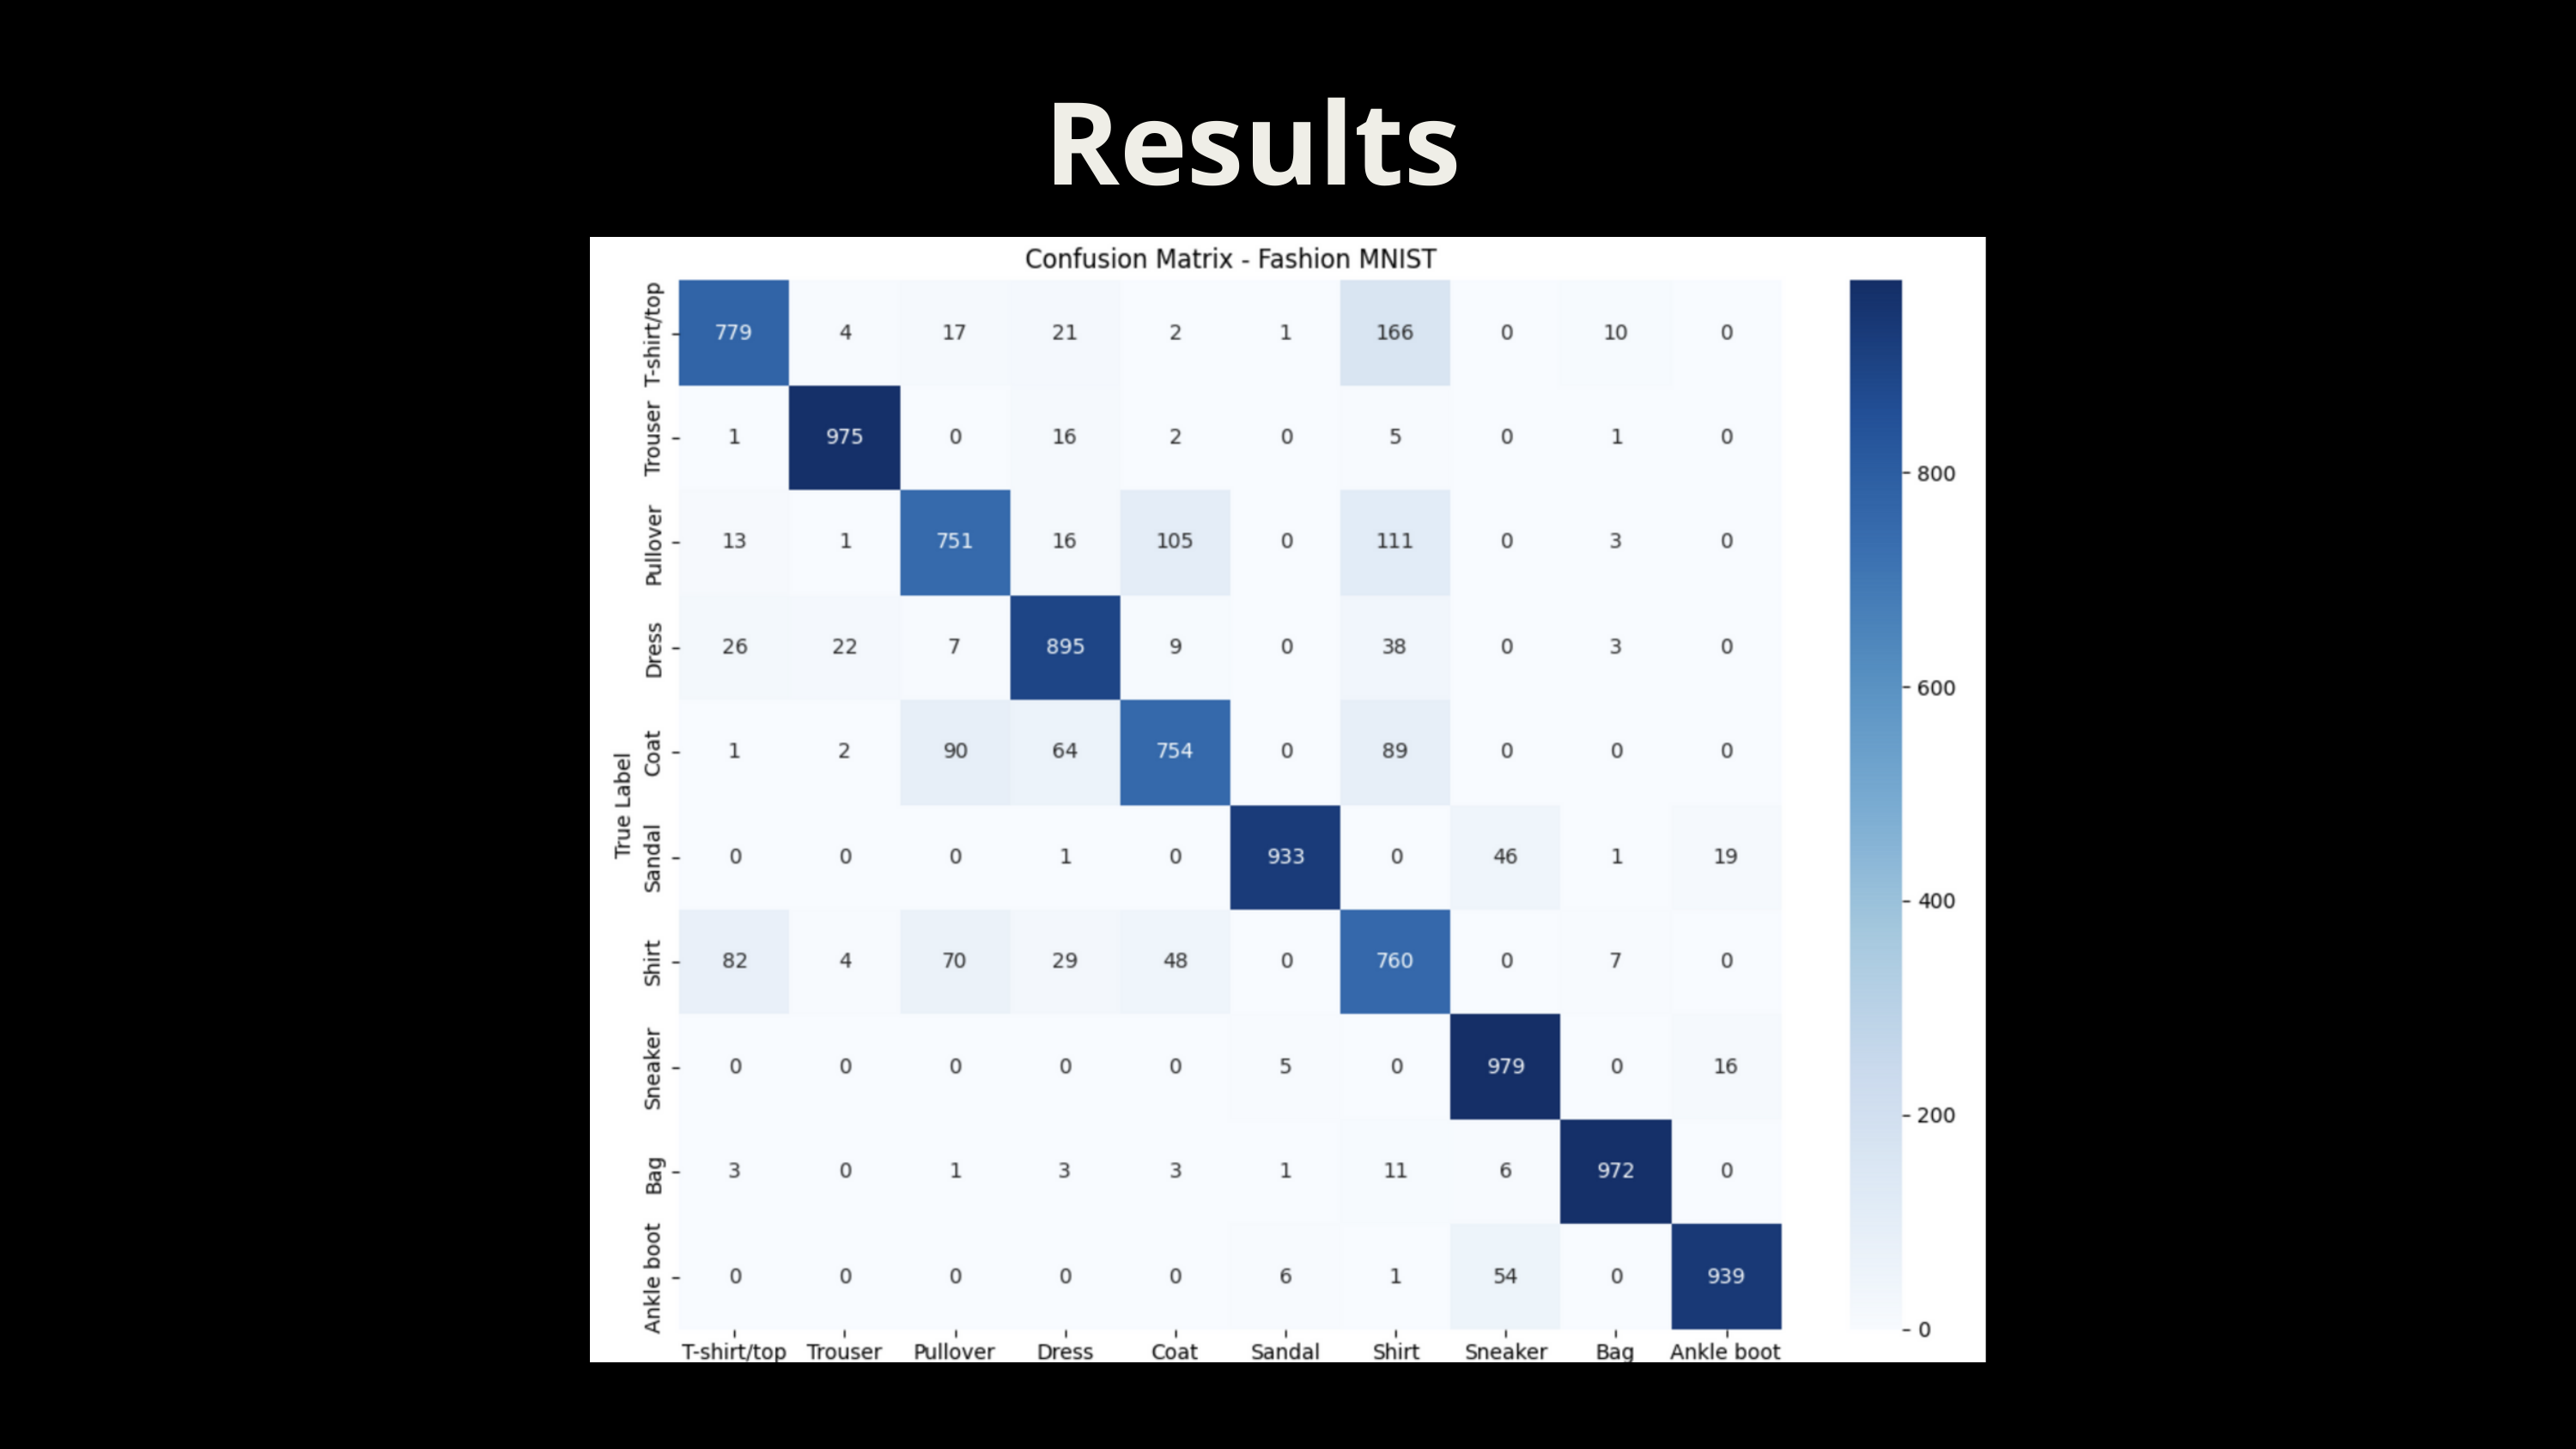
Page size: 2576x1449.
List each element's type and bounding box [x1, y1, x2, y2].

text_box [0, 0, 2576, 1449]
text_box [625, 0, 1880, 209]
